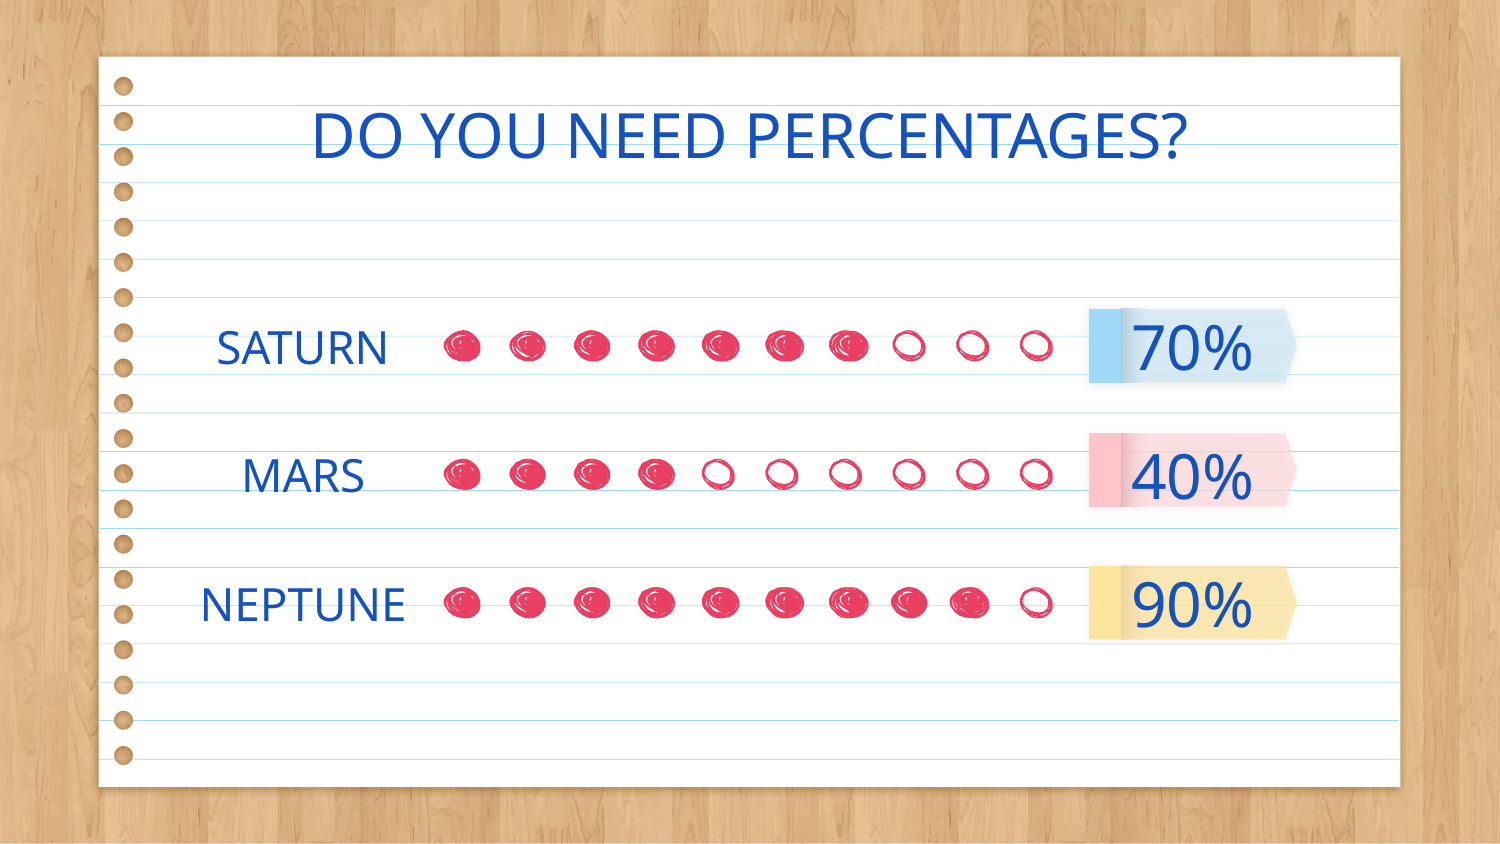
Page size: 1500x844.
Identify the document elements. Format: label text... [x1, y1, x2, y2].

picture [0, 0, 1500, 844]
title MARS [175, 446, 431, 503]
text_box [1088, 308, 1298, 383]
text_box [1088, 432, 1298, 507]
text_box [1088, 565, 1298, 640]
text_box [442, 586, 1054, 619]
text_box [442, 329, 1054, 362]
title NEPTUNE [175, 574, 431, 632]
title SATURN [175, 317, 431, 375]
title DO YOU NEED PERCENTAGES? [146, 81, 1354, 186]
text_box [442, 458, 1054, 491]
